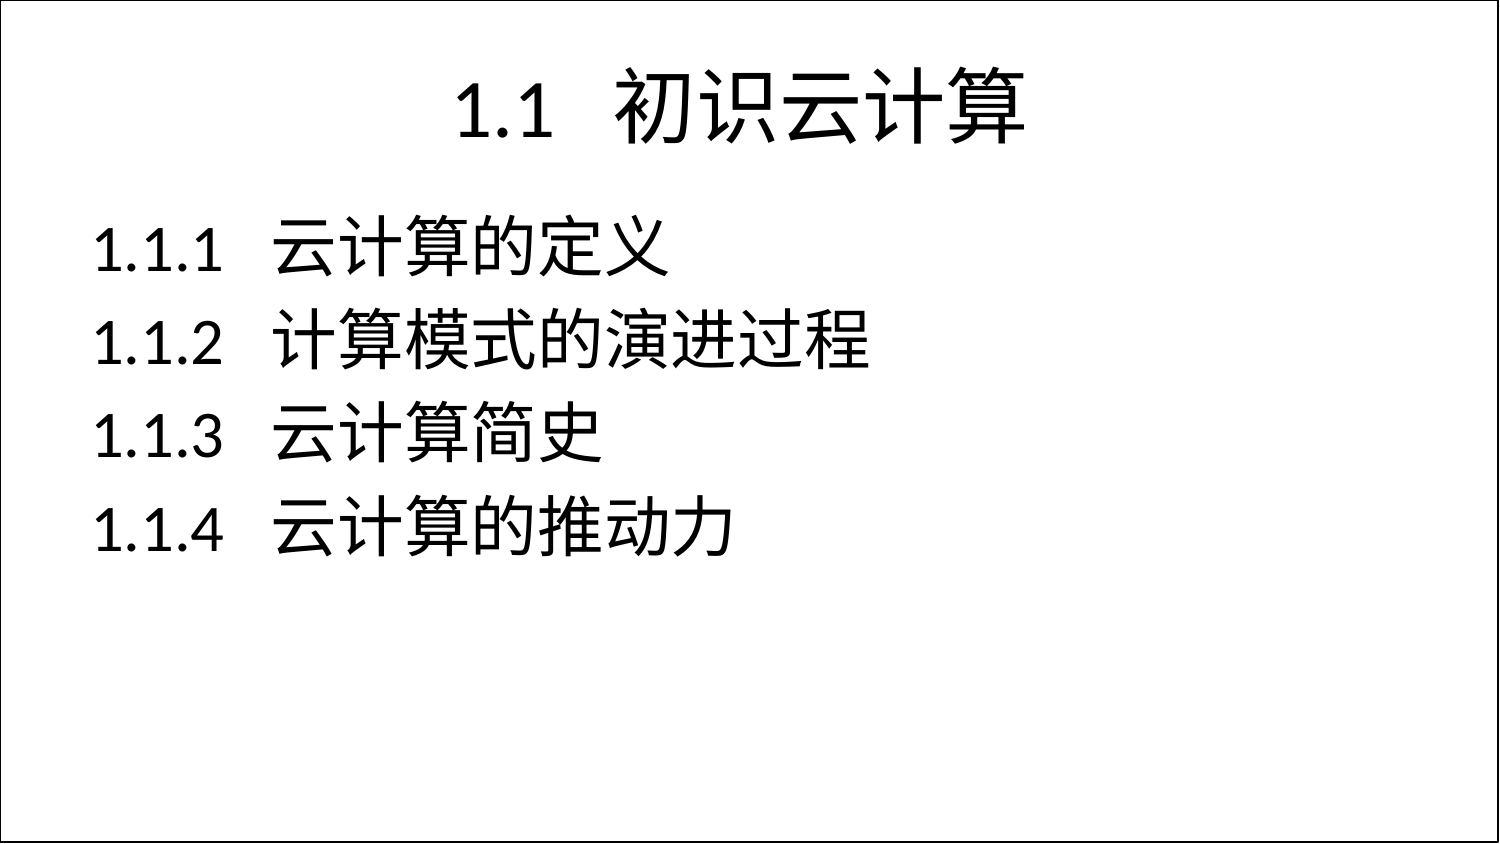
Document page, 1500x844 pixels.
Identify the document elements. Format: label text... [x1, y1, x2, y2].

list 1.1.1 云计算的定义 1.1.2 计算模式的演进过程 1.1.3 云计算简史 1.1.4 云计算的推动力 [75, 196, 1425, 754]
title 1.1 初识云计算 [75, 33, 1425, 175]
